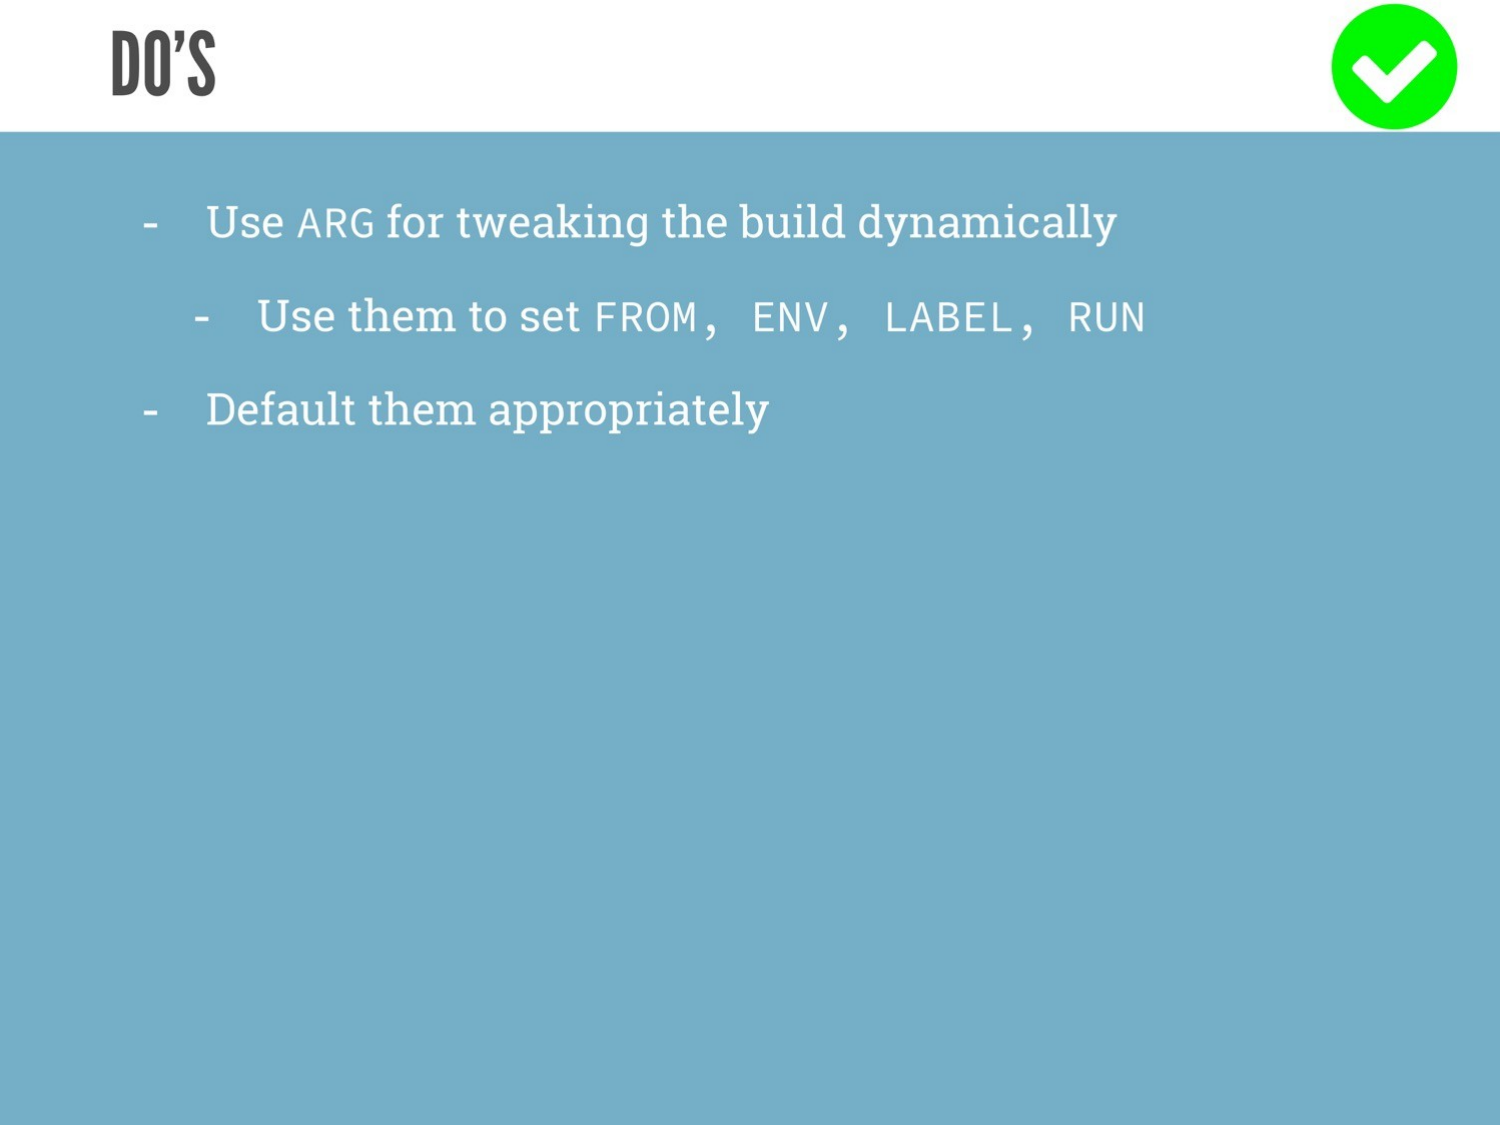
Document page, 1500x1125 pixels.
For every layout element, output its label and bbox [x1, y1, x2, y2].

text_box [0, 0, 1500, 1125]
